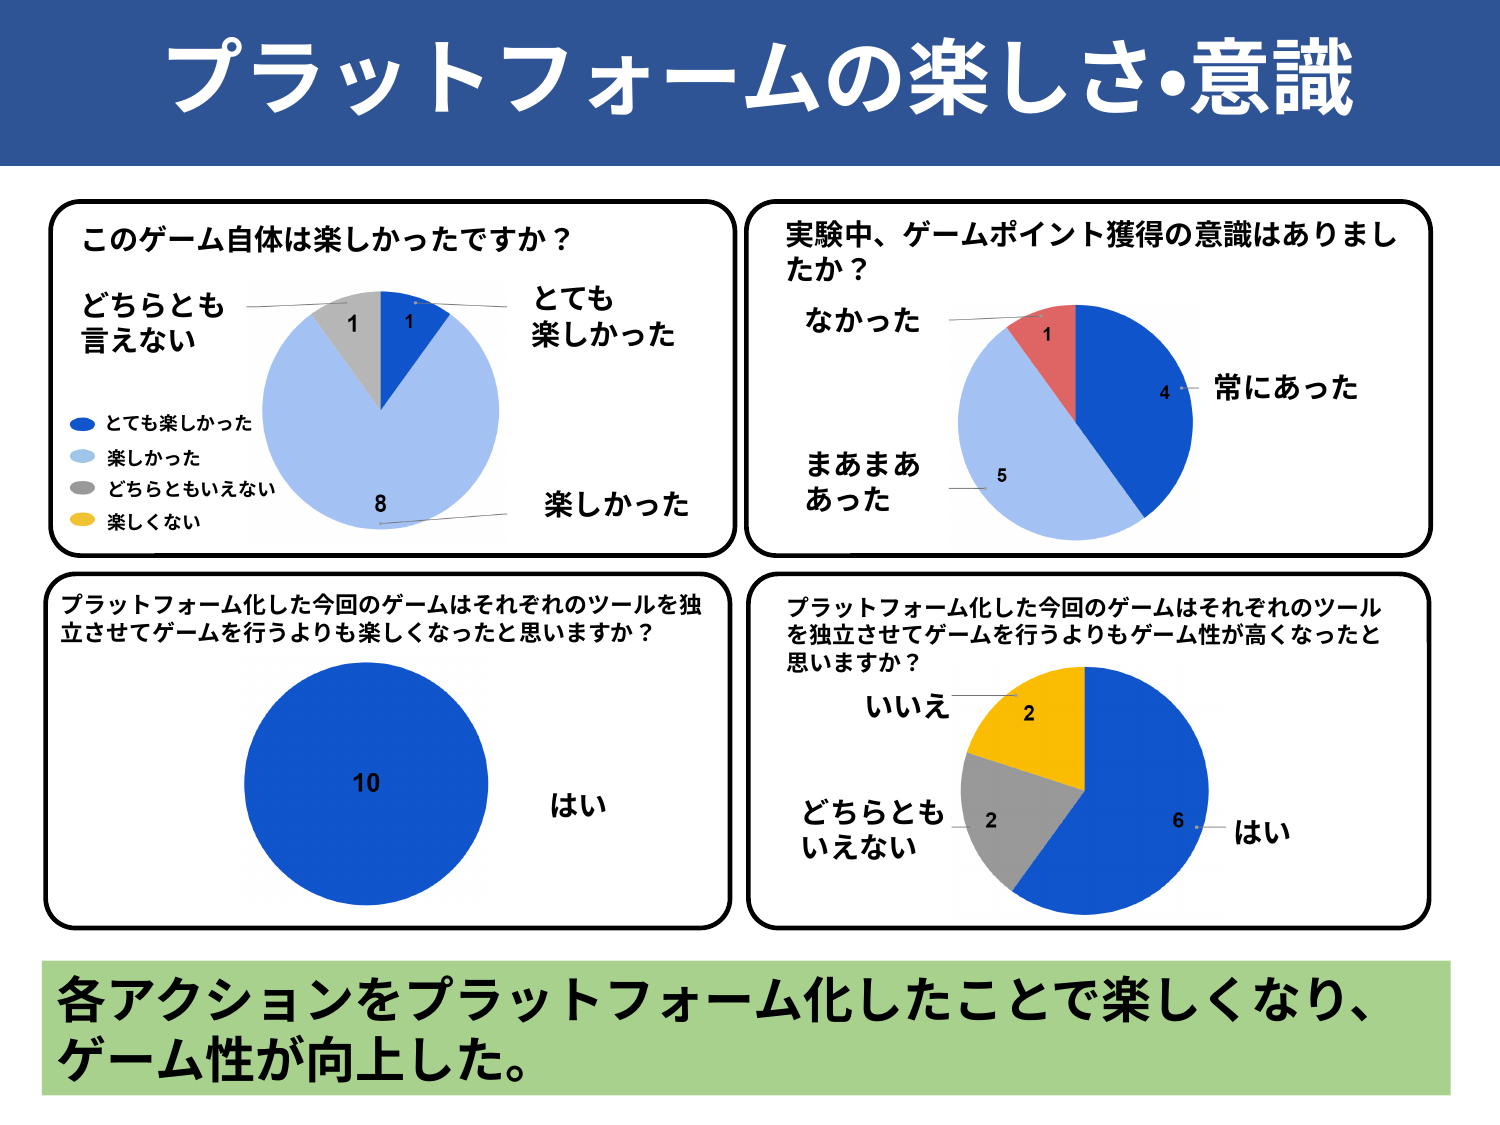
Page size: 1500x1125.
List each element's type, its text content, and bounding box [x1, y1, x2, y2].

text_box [45, 573, 731, 929]
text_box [58, 404, 310, 542]
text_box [746, 201, 1438, 556]
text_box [50, 201, 746, 556]
text_box 各アクションをプラットフォーム化したことで楽しくなり、ゲーム性が向上した。 [41, 960, 1451, 1096]
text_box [748, 573, 1430, 931]
text_box プラットフォームの楽しさ・意識 [0, 0, 1500, 166]
